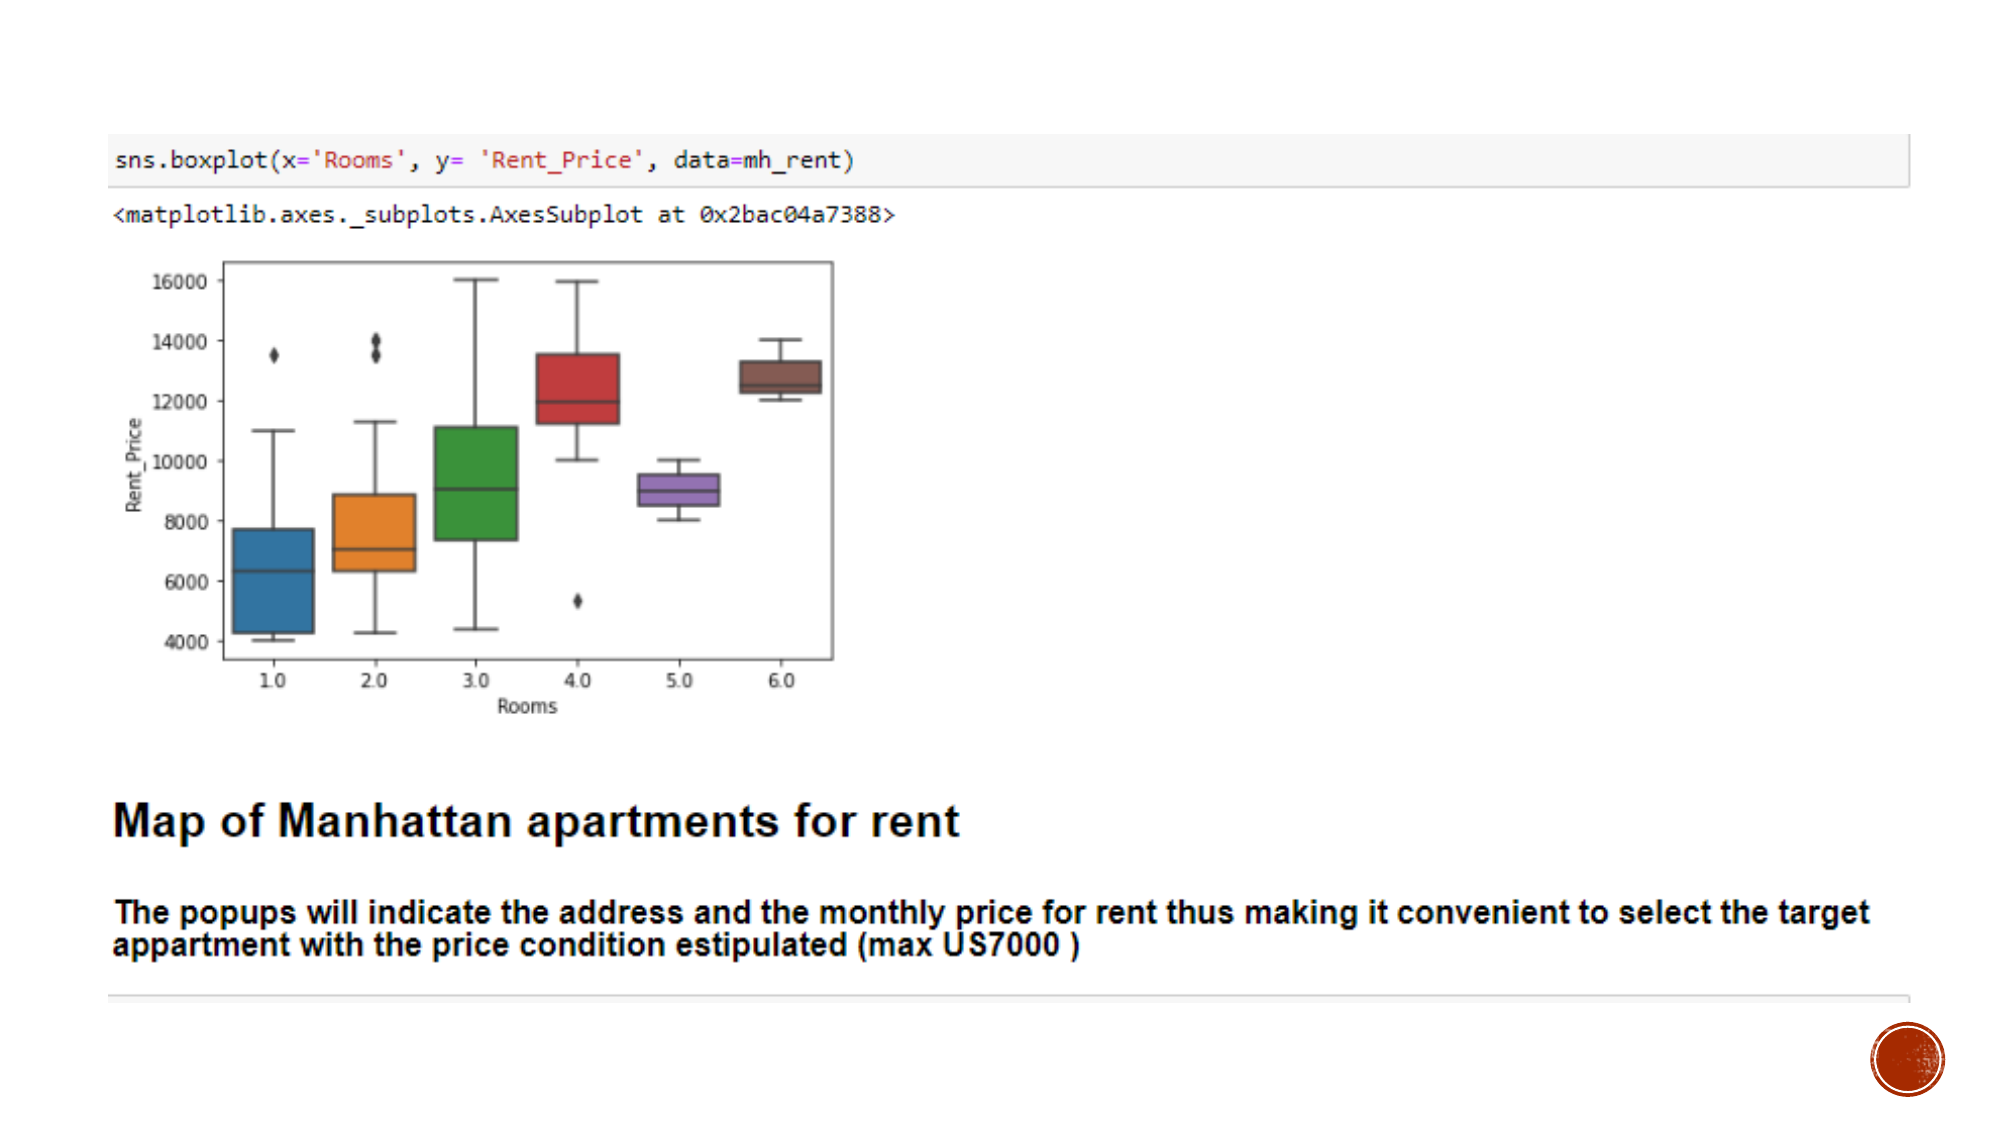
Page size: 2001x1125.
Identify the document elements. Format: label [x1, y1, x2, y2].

picture [108, 135, 1917, 1002]
